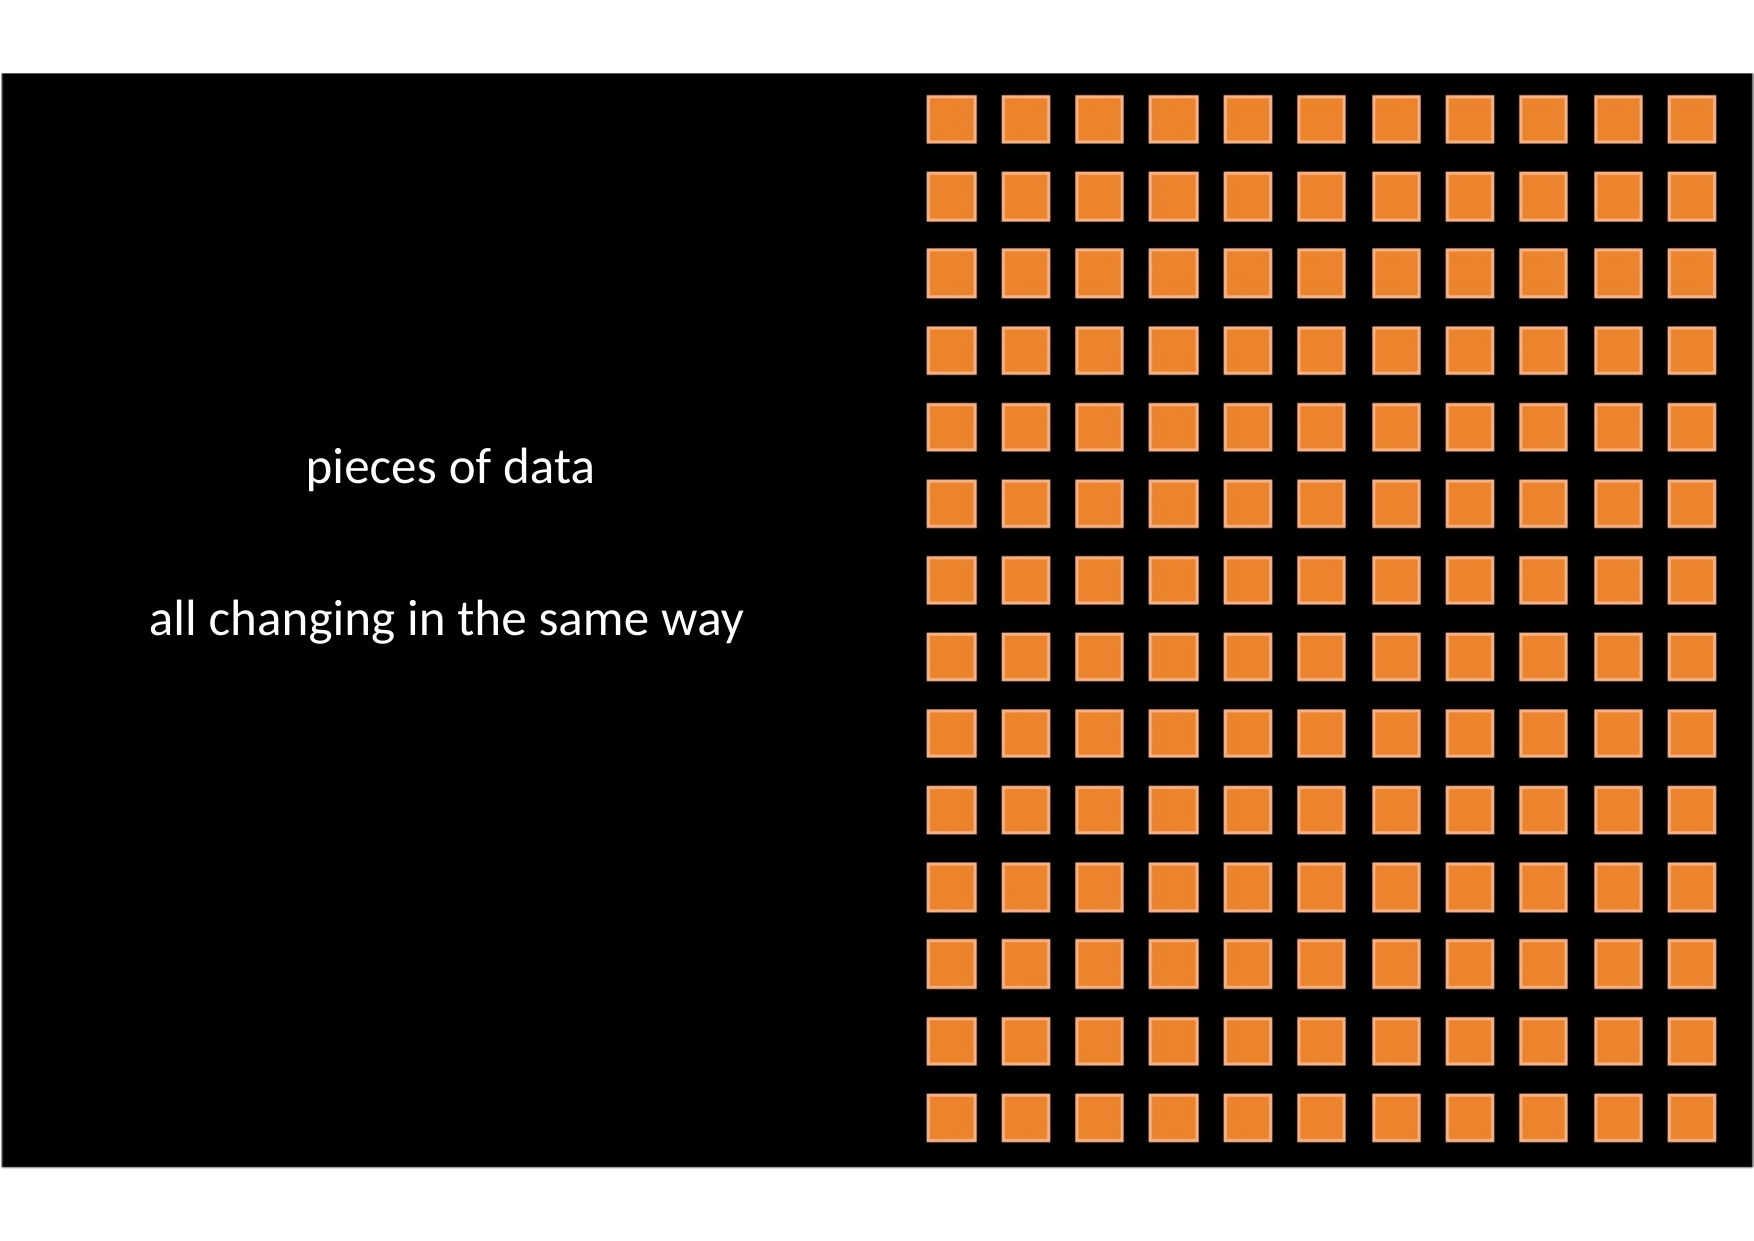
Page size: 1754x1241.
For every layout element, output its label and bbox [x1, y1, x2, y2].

picture [0, 72, 1754, 1169]
